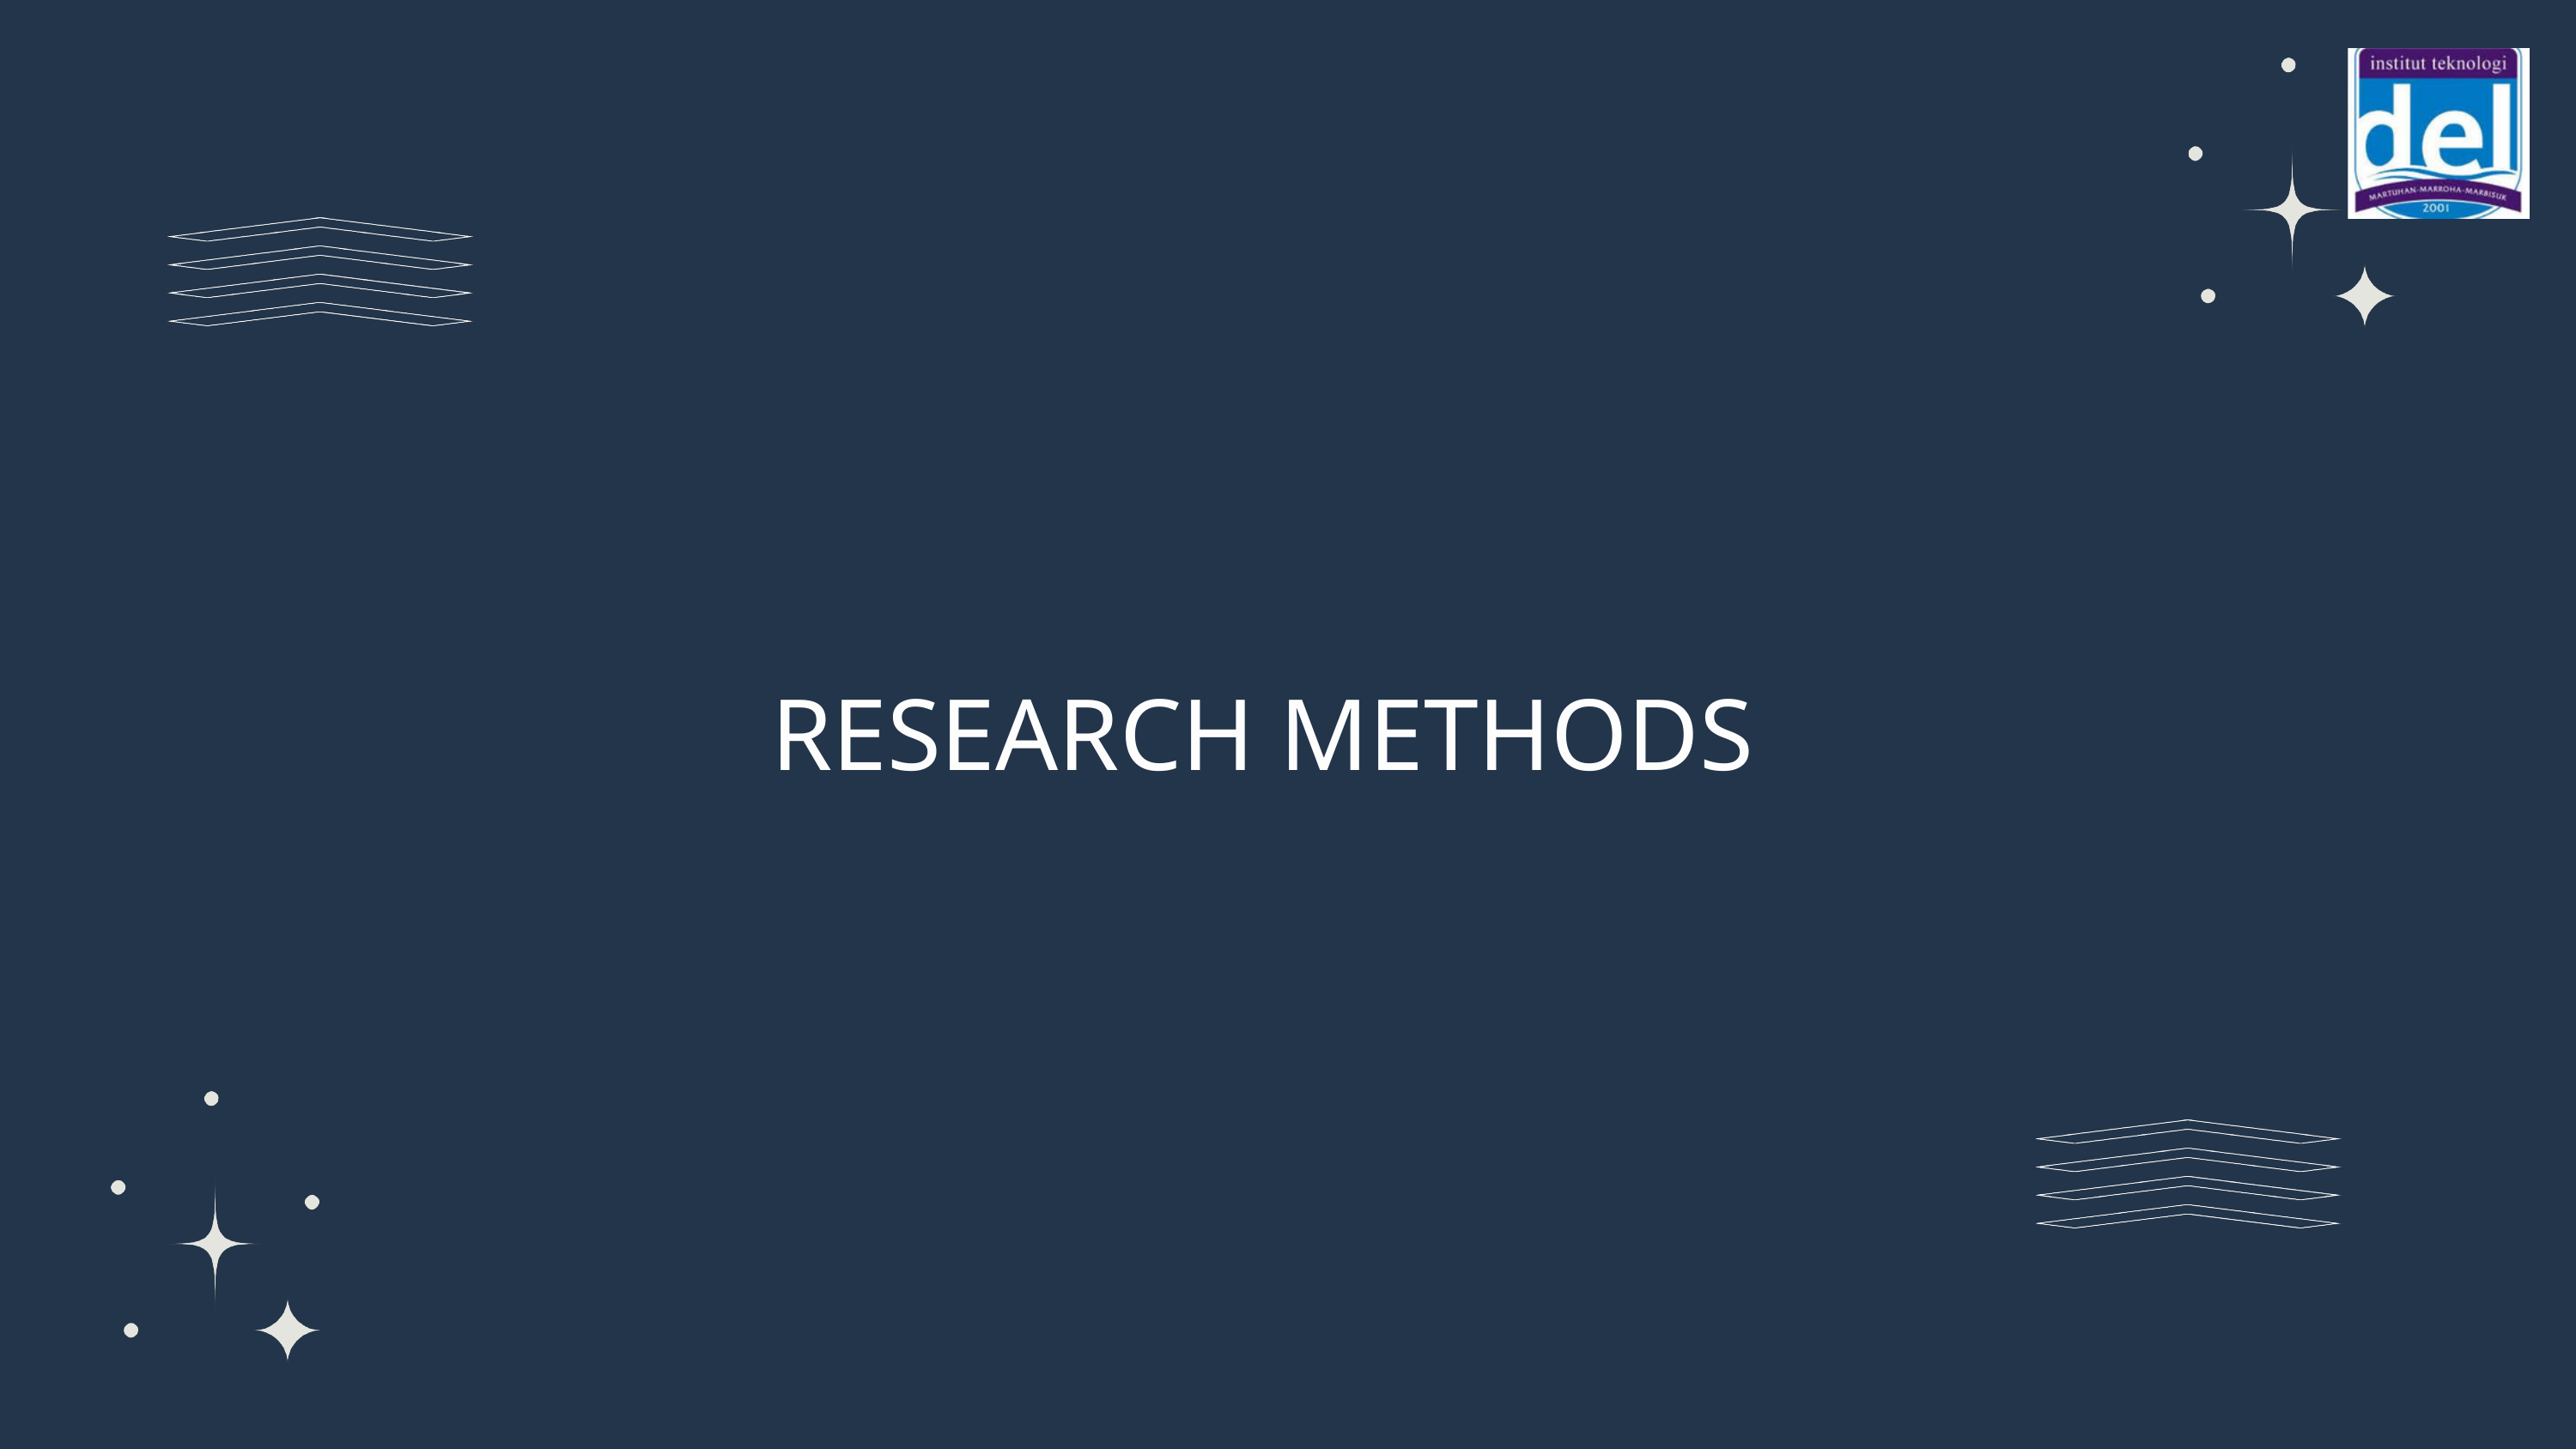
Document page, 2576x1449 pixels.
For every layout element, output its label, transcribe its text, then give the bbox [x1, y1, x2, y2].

text_box [167, 217, 474, 326]
text_box [2348, 48, 2530, 219]
text_box RESEARCH METHODS [771, 652, 1805, 791]
text_box [2035, 1119, 2342, 1228]
text_box [2188, 58, 2398, 330]
text_box [111, 1091, 321, 1364]
